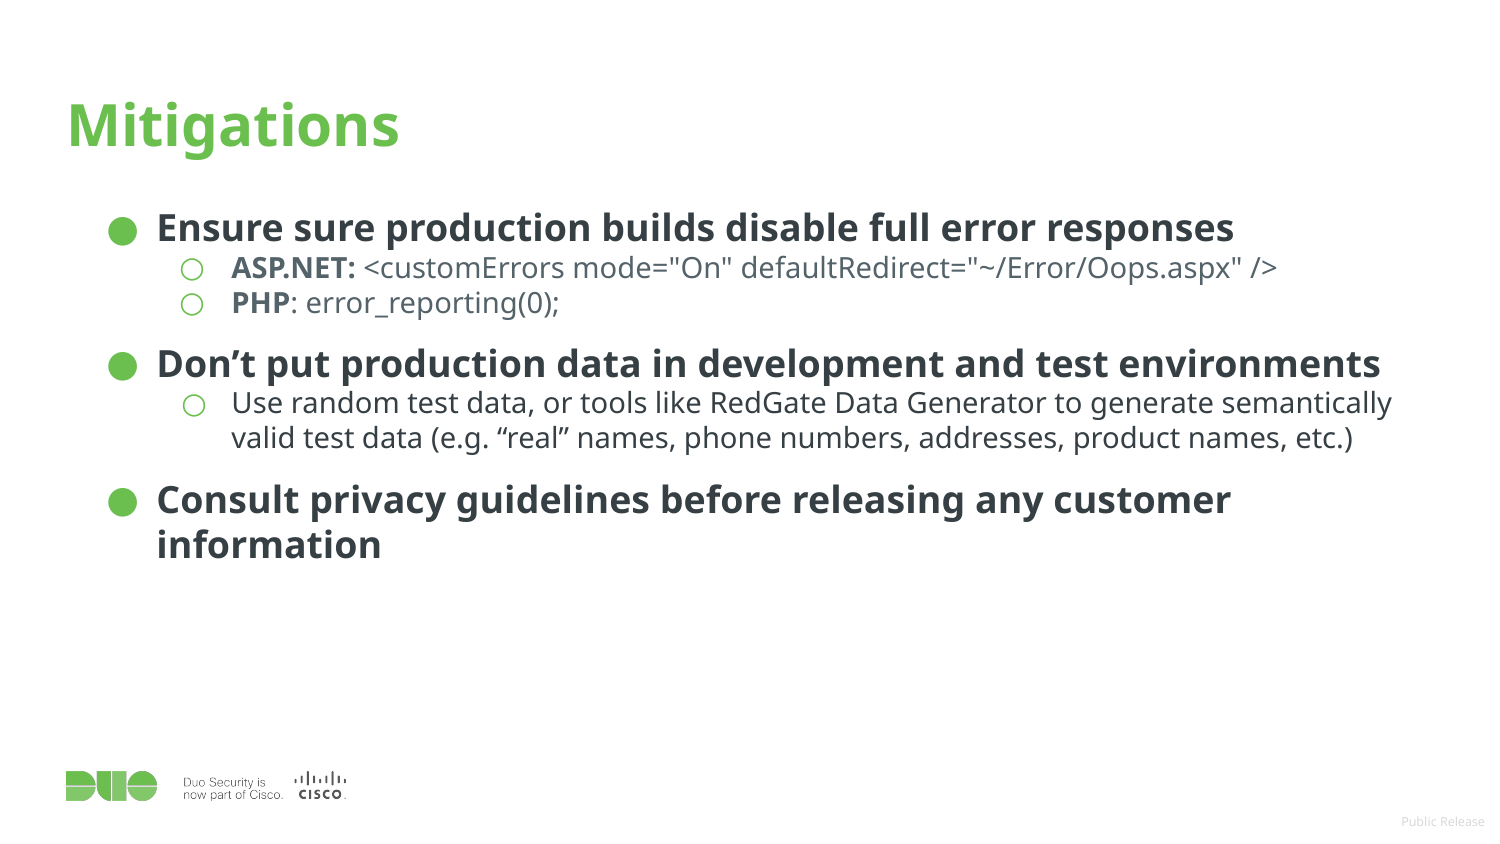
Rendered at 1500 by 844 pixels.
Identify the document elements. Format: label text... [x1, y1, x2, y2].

list Ensure sure production builds disable full error responses ASP.NET: <customErrors mode="On" defaultRedirect="~/Error/Oops.aspx" /> PHP: error_reporting(0); Don’t put production data in development and test environments Use random test data, or tools like RedGate Data Generator to generate semantically valid test data (e.g. “real” names, phone numbers, addresses, product names, etc.) Consult privacy guidelines before releasing any customer information [66, 189, 1465, 764]
title Mitigations [51, 72, 1449, 167]
picture [184, 771, 346, 801]
picture [66, 771, 157, 801]
